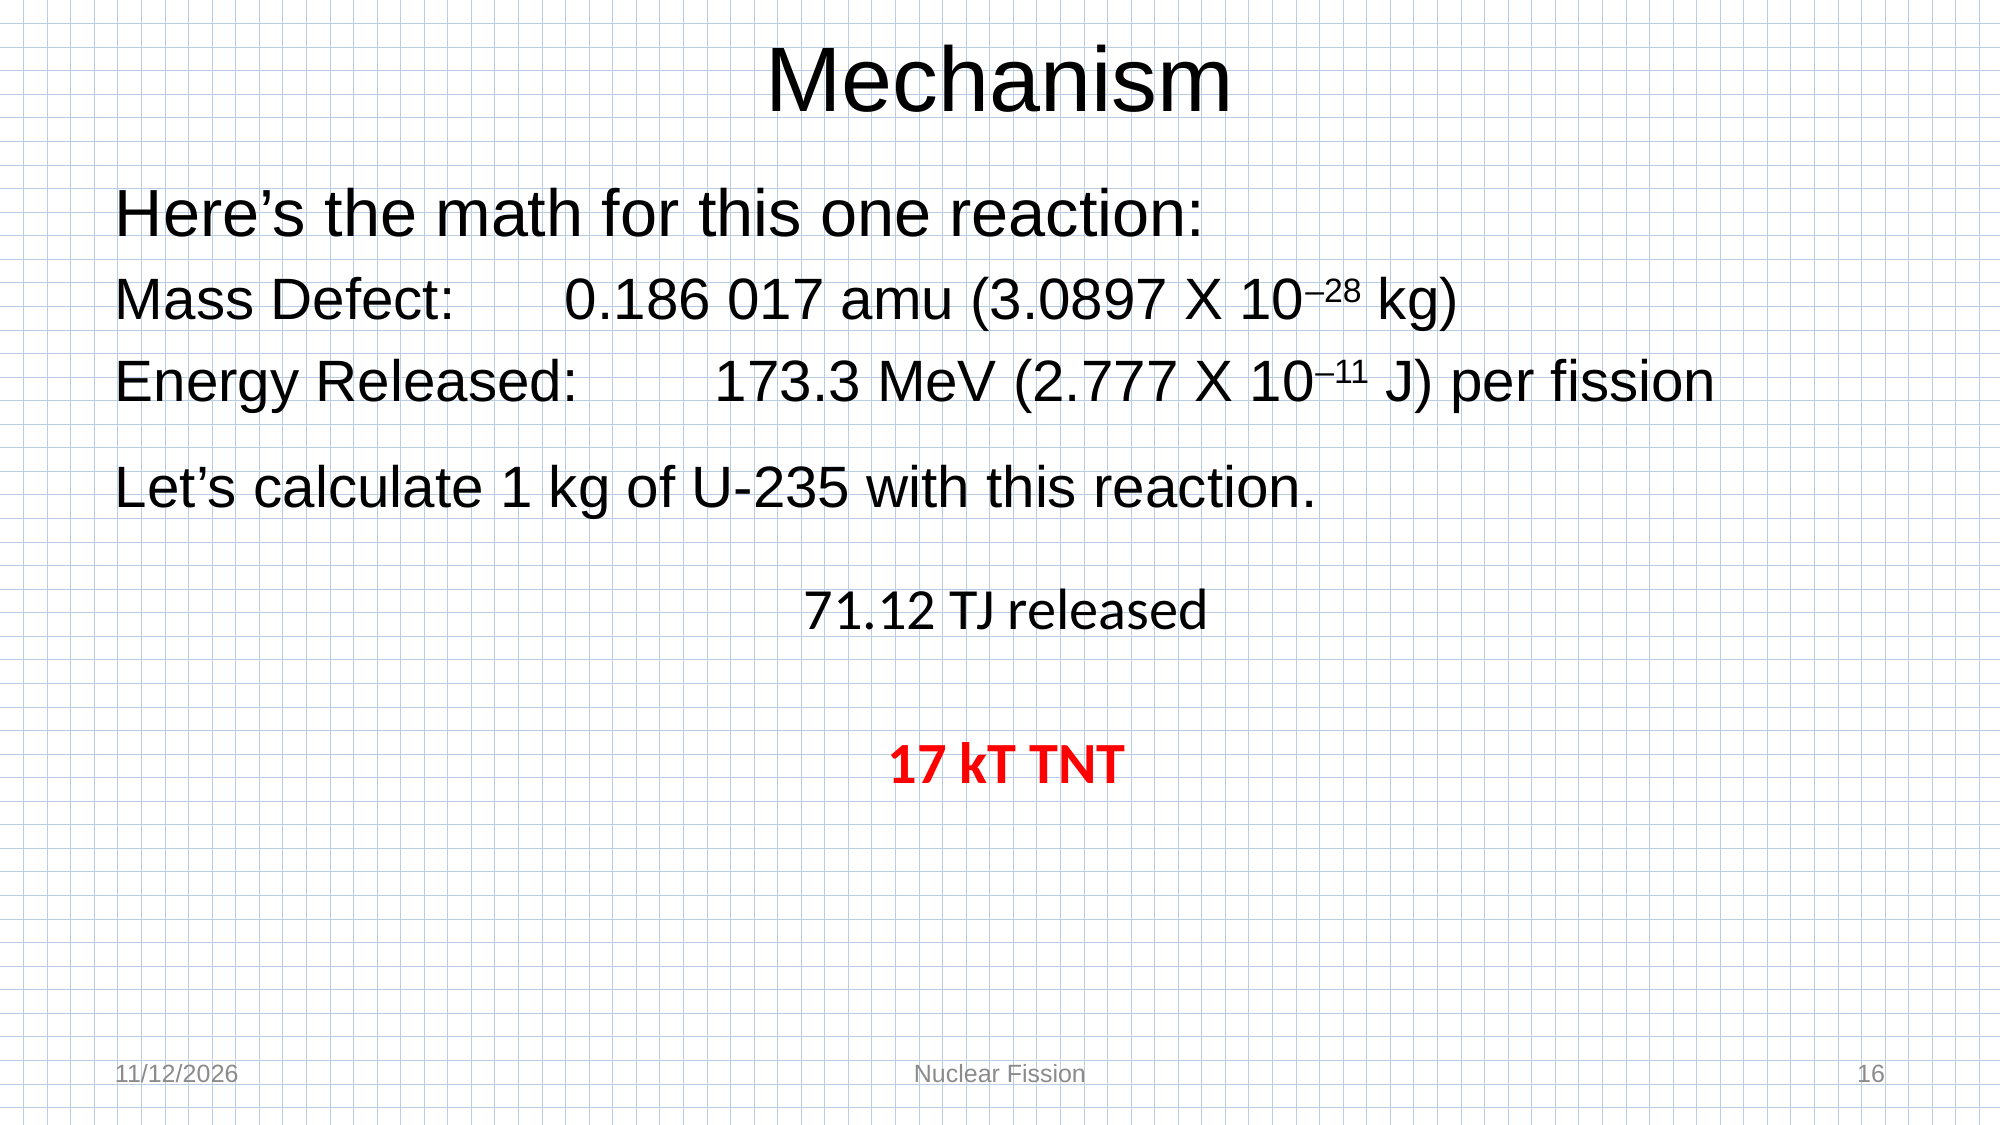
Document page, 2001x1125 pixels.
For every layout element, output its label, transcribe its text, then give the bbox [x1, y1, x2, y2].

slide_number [99, 1042, 367, 1103]
slide_number 16 [1633, 1042, 1900, 1103]
footer Nuclear Fission [383, 1042, 1617, 1103]
title Mechanism [99, 0, 1900, 150]
list Here’s the math for this one reaction: Mass Defect: 0.186 017 amu (3.0897 X 10–28 kg) Energy Released: 173.3 MeV (2.777 X 10–11 J) per fission Let’s calculate 1 kg of U-235 with this reaction. [99, 161, 1900, 1005]
